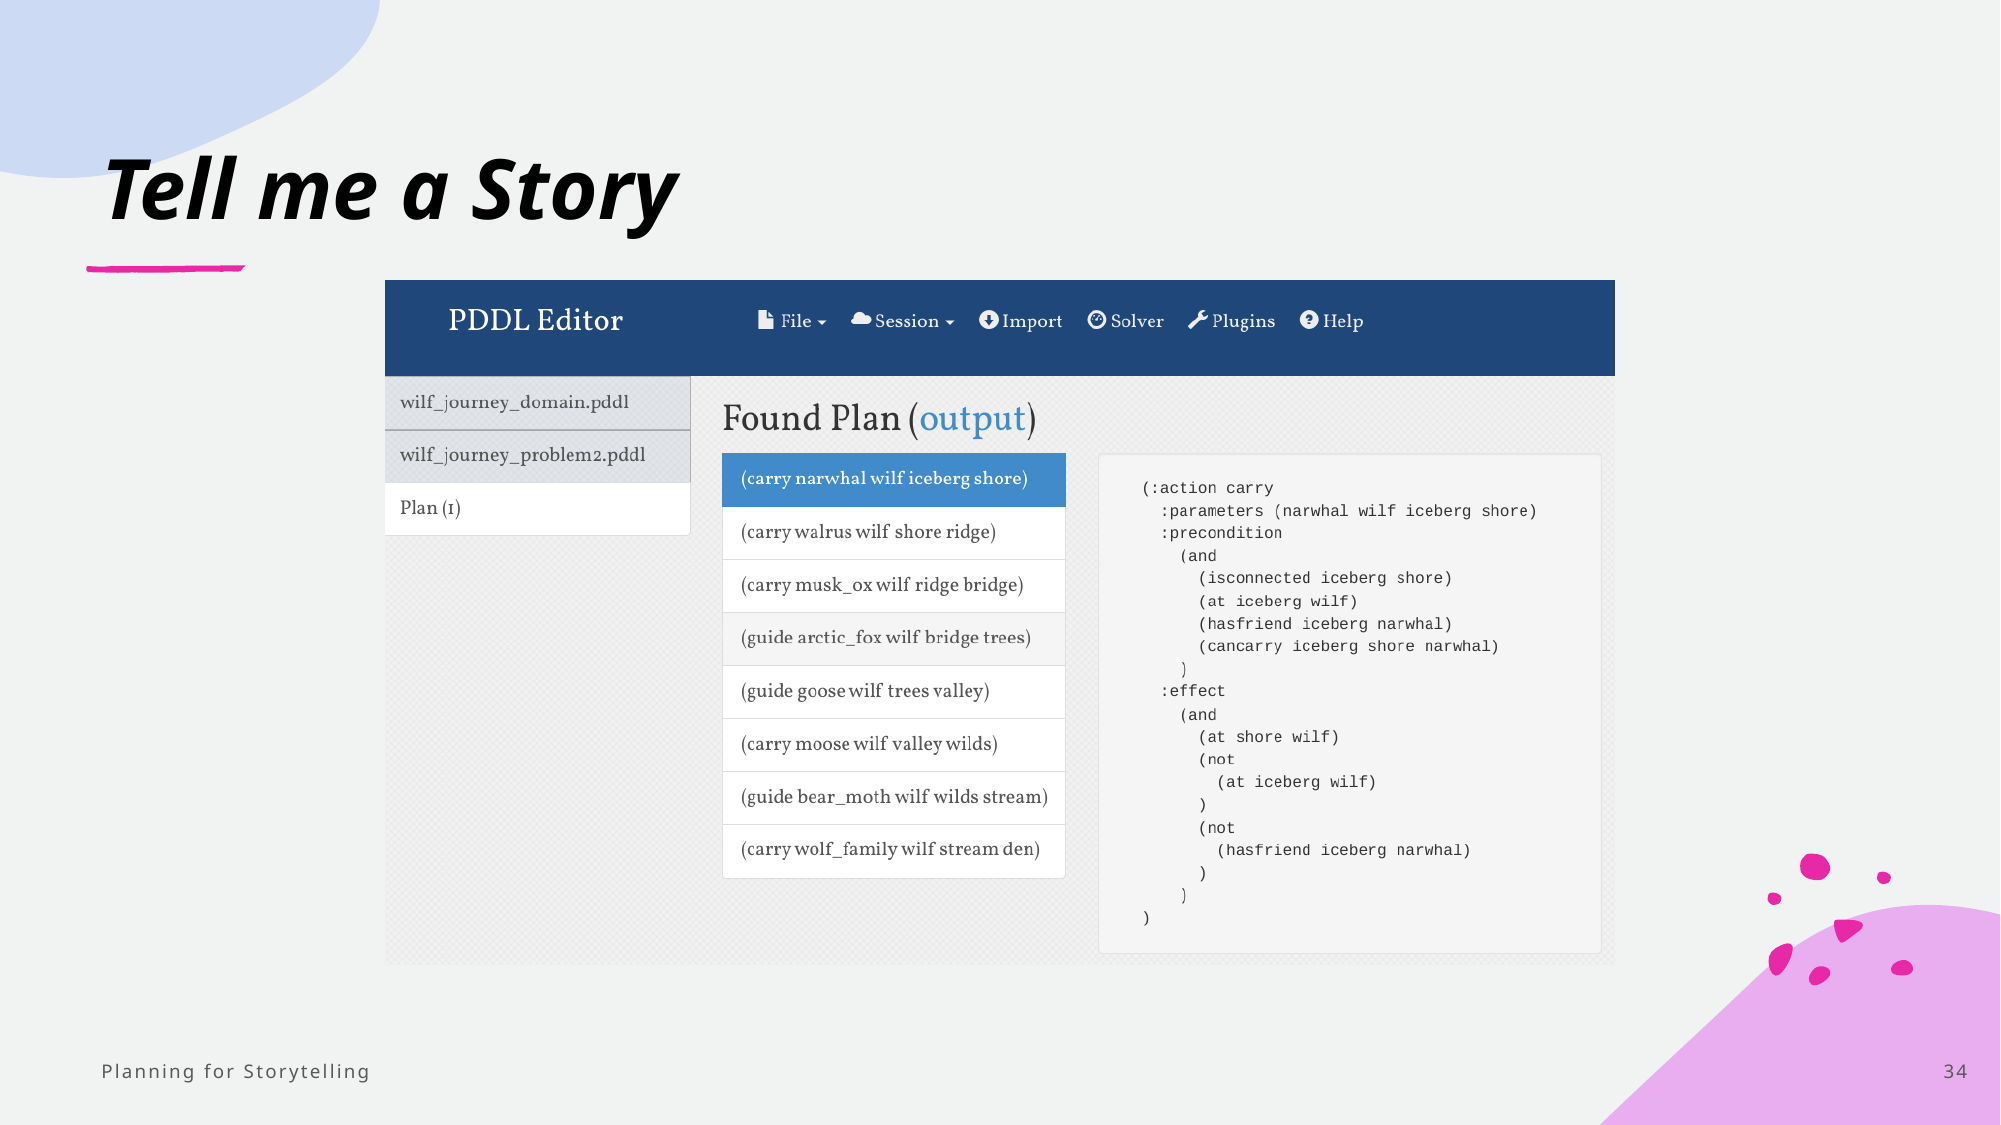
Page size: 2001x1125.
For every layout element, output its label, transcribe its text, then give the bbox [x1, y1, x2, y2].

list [385, 280, 1615, 965]
footer Planning for Storytelling [86, 1042, 653, 1103]
slide_number 34 [1911, 1042, 1999, 1103]
title Tell me a Story [86, 144, 1740, 244]
